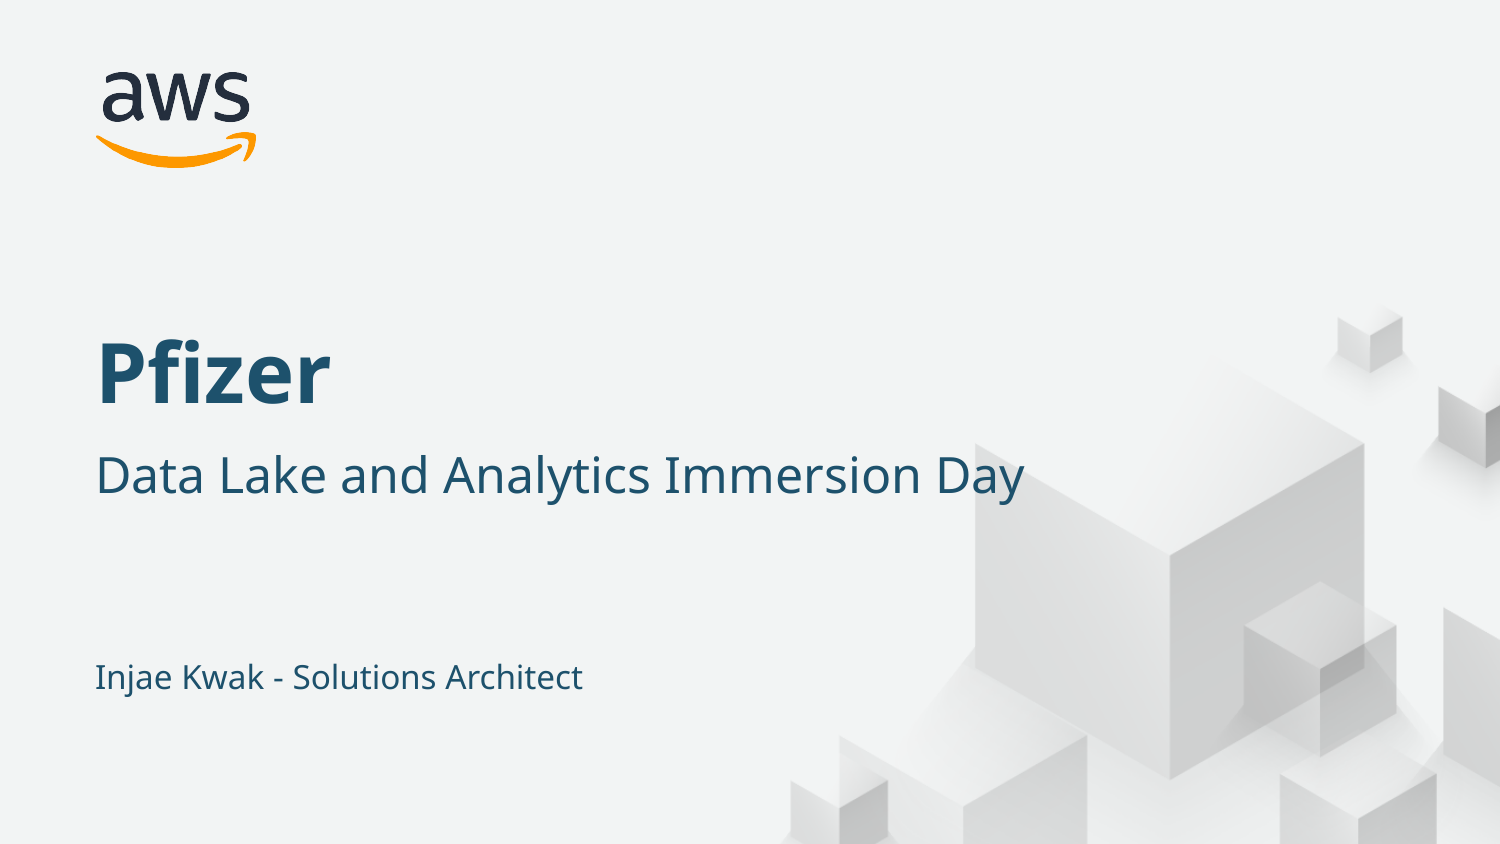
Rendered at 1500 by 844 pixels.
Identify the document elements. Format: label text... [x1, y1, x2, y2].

picture [0, 0, 1500, 844]
list Pfizer [80, 313, 1282, 436]
list Injae Kwak - Solutions Architect [80, 648, 685, 721]
list Data Lake and Analytics Immersion Day [80, 436, 1072, 517]
